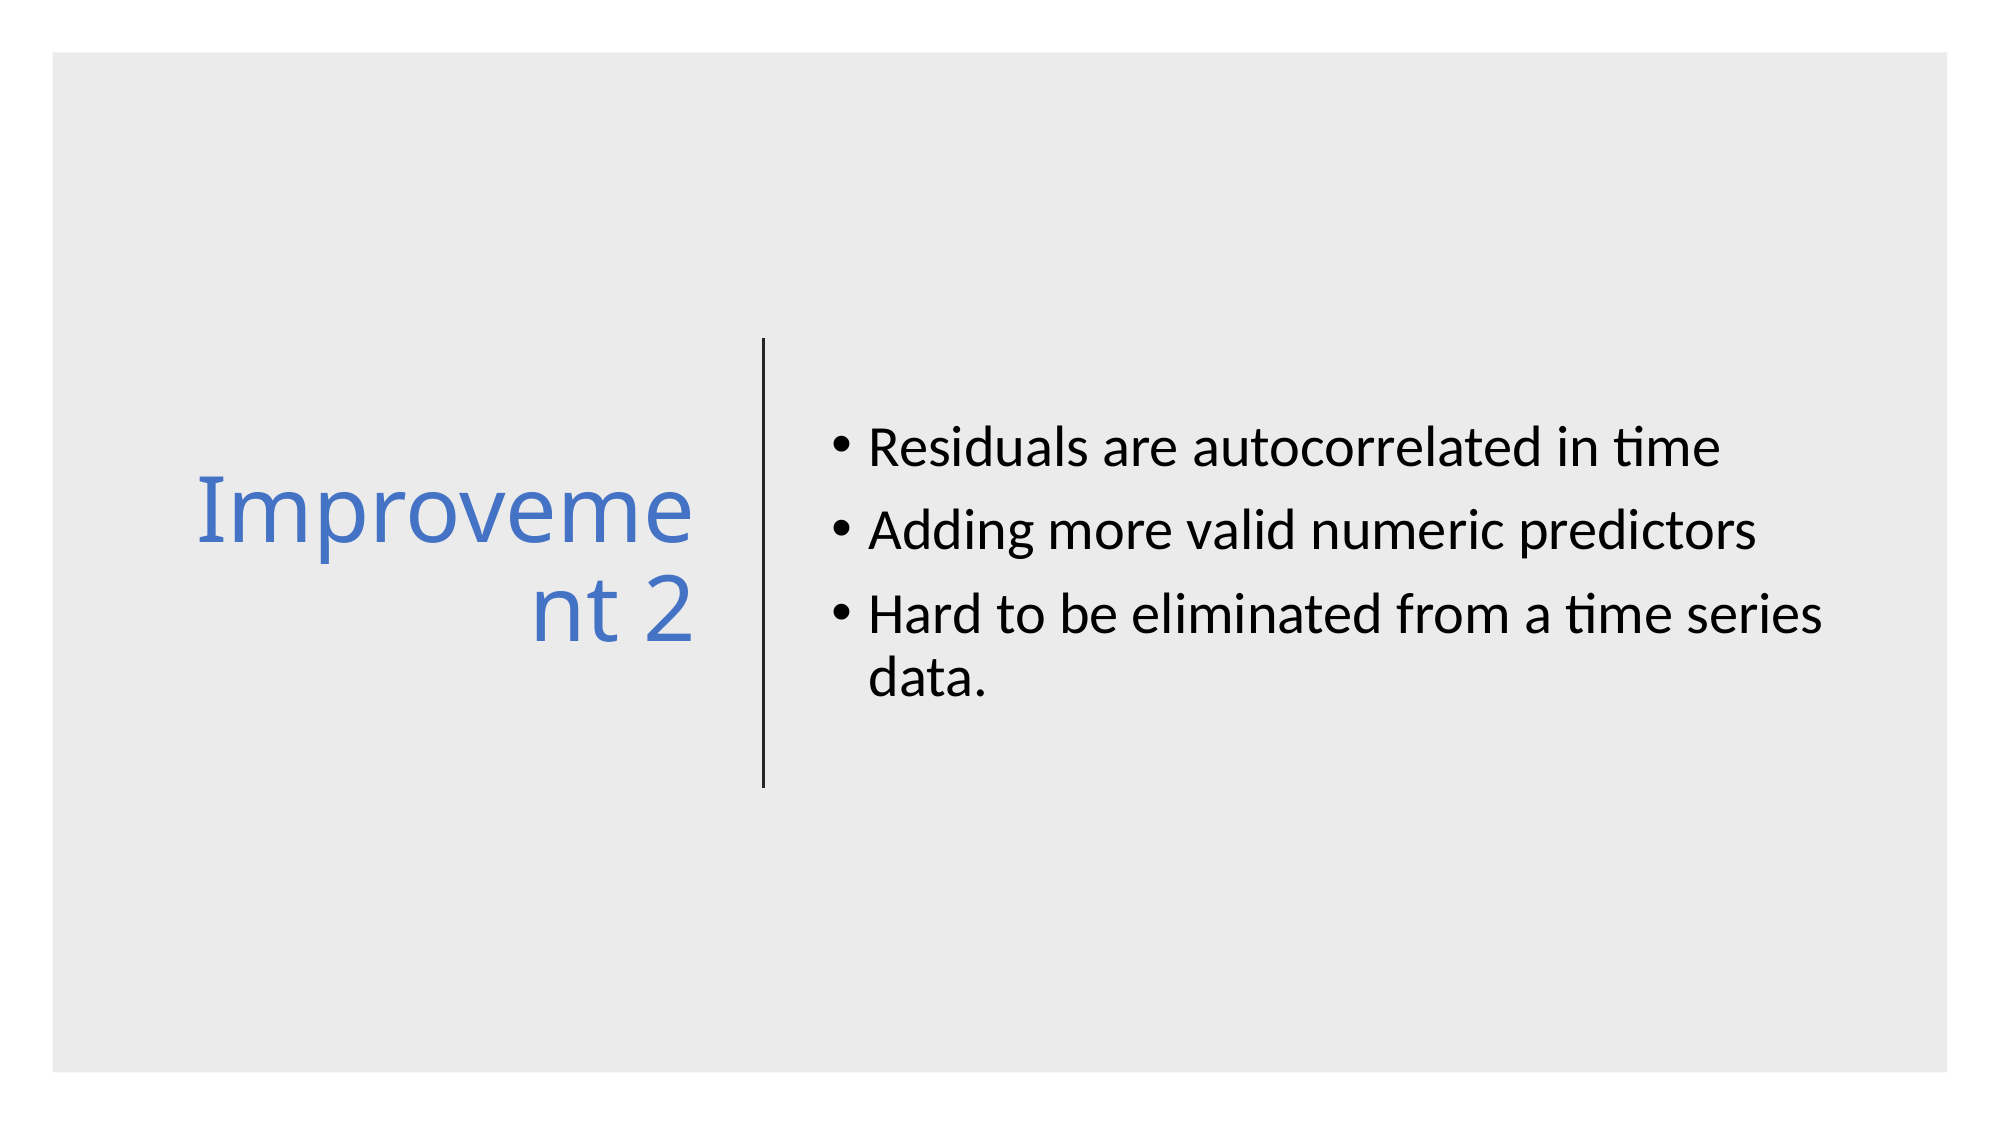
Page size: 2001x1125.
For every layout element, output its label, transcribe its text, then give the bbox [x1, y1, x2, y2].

list Residuals are autocorrelated in time Adding more valid numeric predictors Hard to be eliminated from a time series data. [816, 158, 1948, 967]
title Improvement 2 [137, 158, 711, 967]
text_box [52, 51, 1948, 1073]
